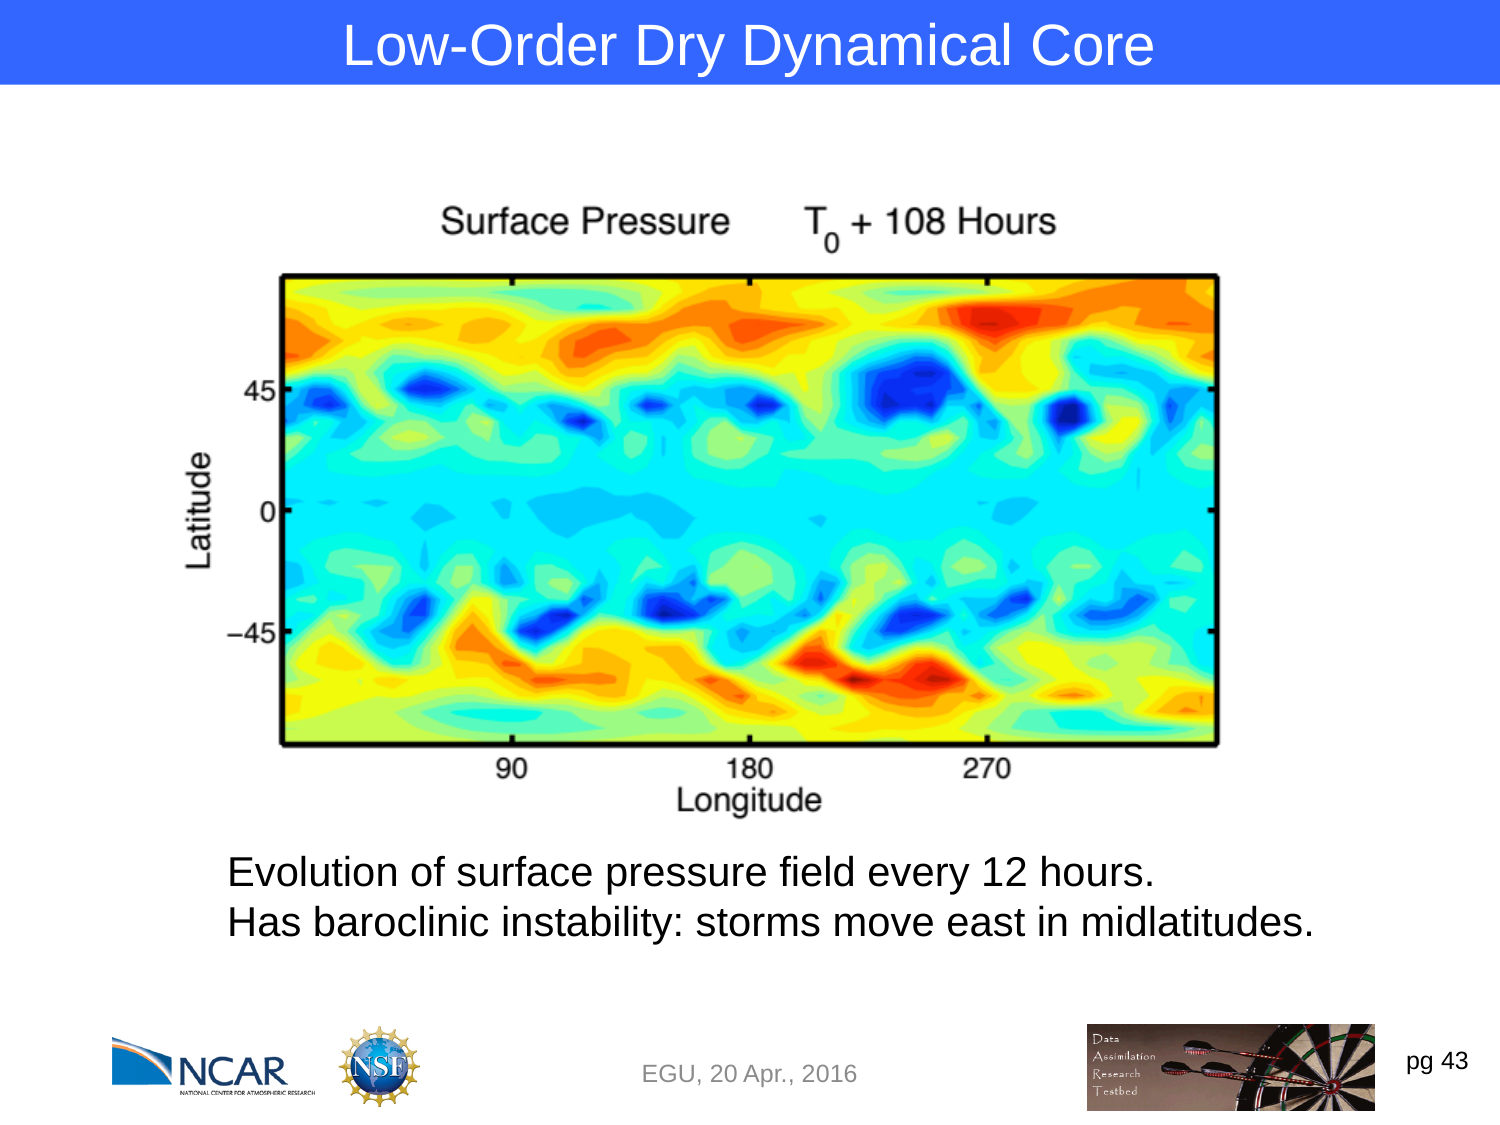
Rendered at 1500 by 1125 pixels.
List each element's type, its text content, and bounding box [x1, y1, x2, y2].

picture [337, 1024, 421, 1108]
picture [174, 187, 1224, 821]
picture [112, 1037, 315, 1095]
text_box Low-Order Dry Dynamical Core [0, 0, 1500, 85]
footer EGU, 20 Apr., 2016 [512, 1042, 988, 1103]
picture [1087, 1024, 1375, 1111]
text_box Evolution of surface pressure field every 12 hours. Has baroclinic instability: storms move east in midlatitudes. [212, 837, 1338, 953]
